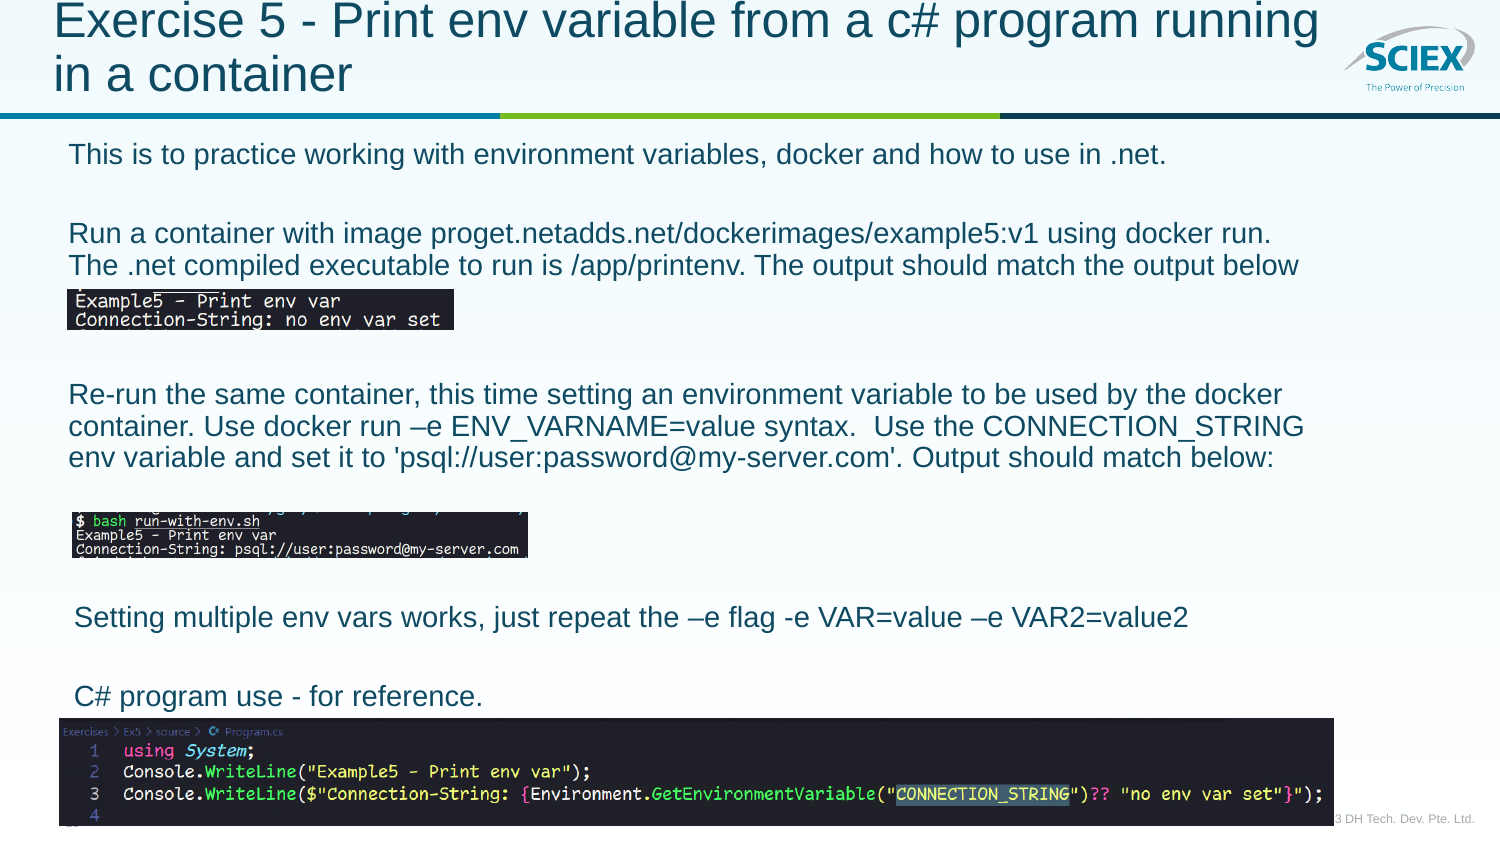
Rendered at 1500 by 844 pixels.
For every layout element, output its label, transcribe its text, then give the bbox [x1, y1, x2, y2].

title Exercise 5 - Print env variable from a c# program running in a container [53, 40, 1325, 102]
text_box C# program use - for reference. [59, 673, 570, 718]
text_box Setting multiple env vars works, just repeat the –e flag -e VAR=value –e VAR2=value2 [59, 594, 1315, 641]
picture [72, 512, 528, 558]
picture [66, 289, 454, 330]
text_box Re-run the same container, this time setting an environment variable to be used by the docker container. Use docker run –e ENV_VARNAME=value syntax. Use the CONNECTION_STRING env variable and set it to 'psql://user:password@my-server.com'. Output should match below: [53, 372, 1371, 513]
picture [500, 113, 1500, 119]
picture [58, 718, 1334, 826]
text_box This is to practice working with environment variables, docker and how to use in .net. [53, 132, 1427, 210]
text_box Run a container with image proget.netadds.net/dockerimages/example5:v1 using docker run. The .net compiled executable to run is /app/printenv. The output should match the output below [53, 210, 1388, 289]
picture [1343, 26, 1475, 91]
